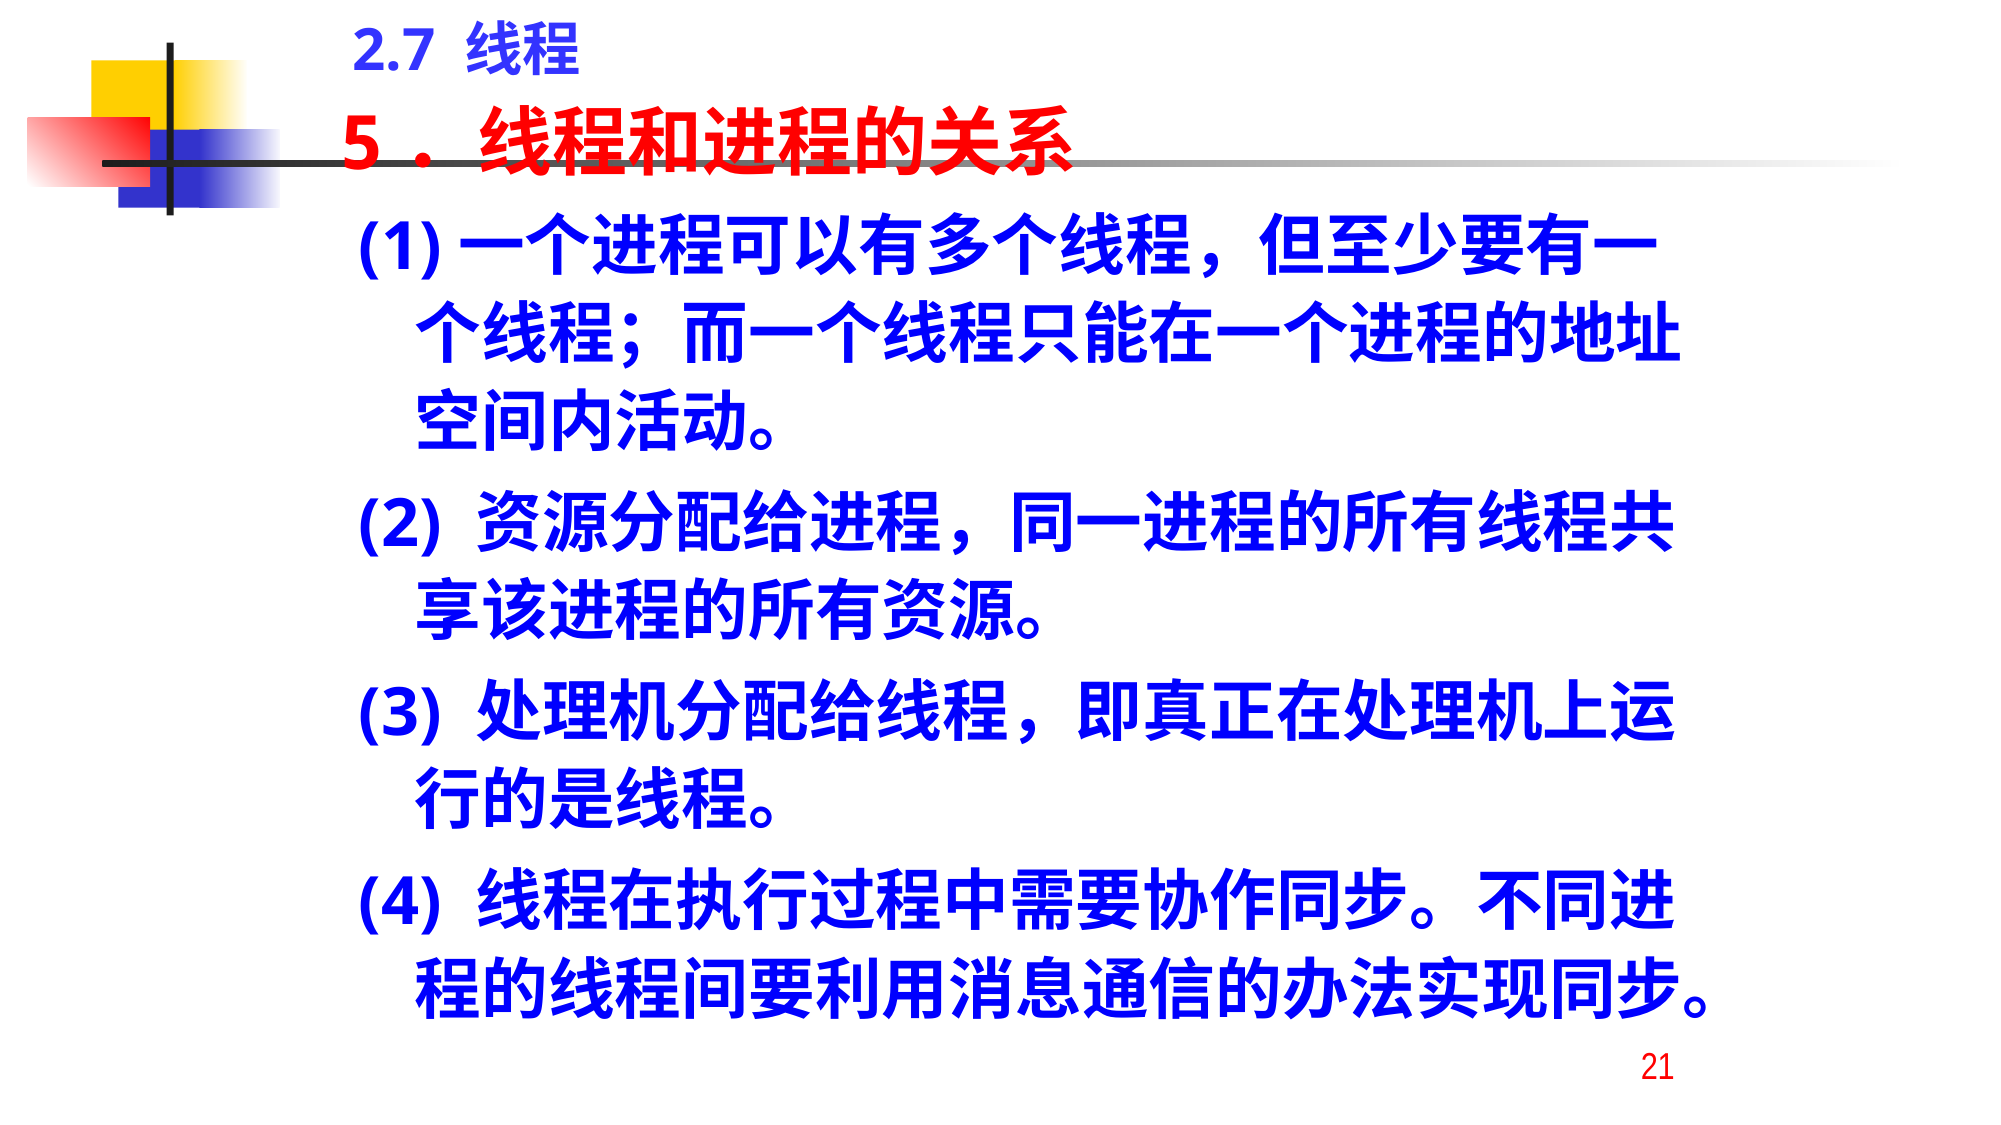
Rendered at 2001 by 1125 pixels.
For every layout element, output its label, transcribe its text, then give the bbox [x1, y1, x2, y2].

text_box 5．线程和进程的关系 [324, 87, 1200, 193]
text_box 21 [1626, 1034, 1721, 1094]
text_box (1)一个进程可以有多个线程，但至少要有一个线程；而一个线程只能在一个进程的地址空间内活动。 (2) 资源分配给进程，同一进程的所有线程共享该进程的所有资源。 (3) 处理机分配给线程，即真正在处理机上运行的是线程。 (4) 线程在执行过程中需要协作同步。不同进程的线程间要利用消息通信的办法实现同步。 [343, 187, 1725, 1113]
text_box 2.7 线程 [337, 4, 1189, 90]
